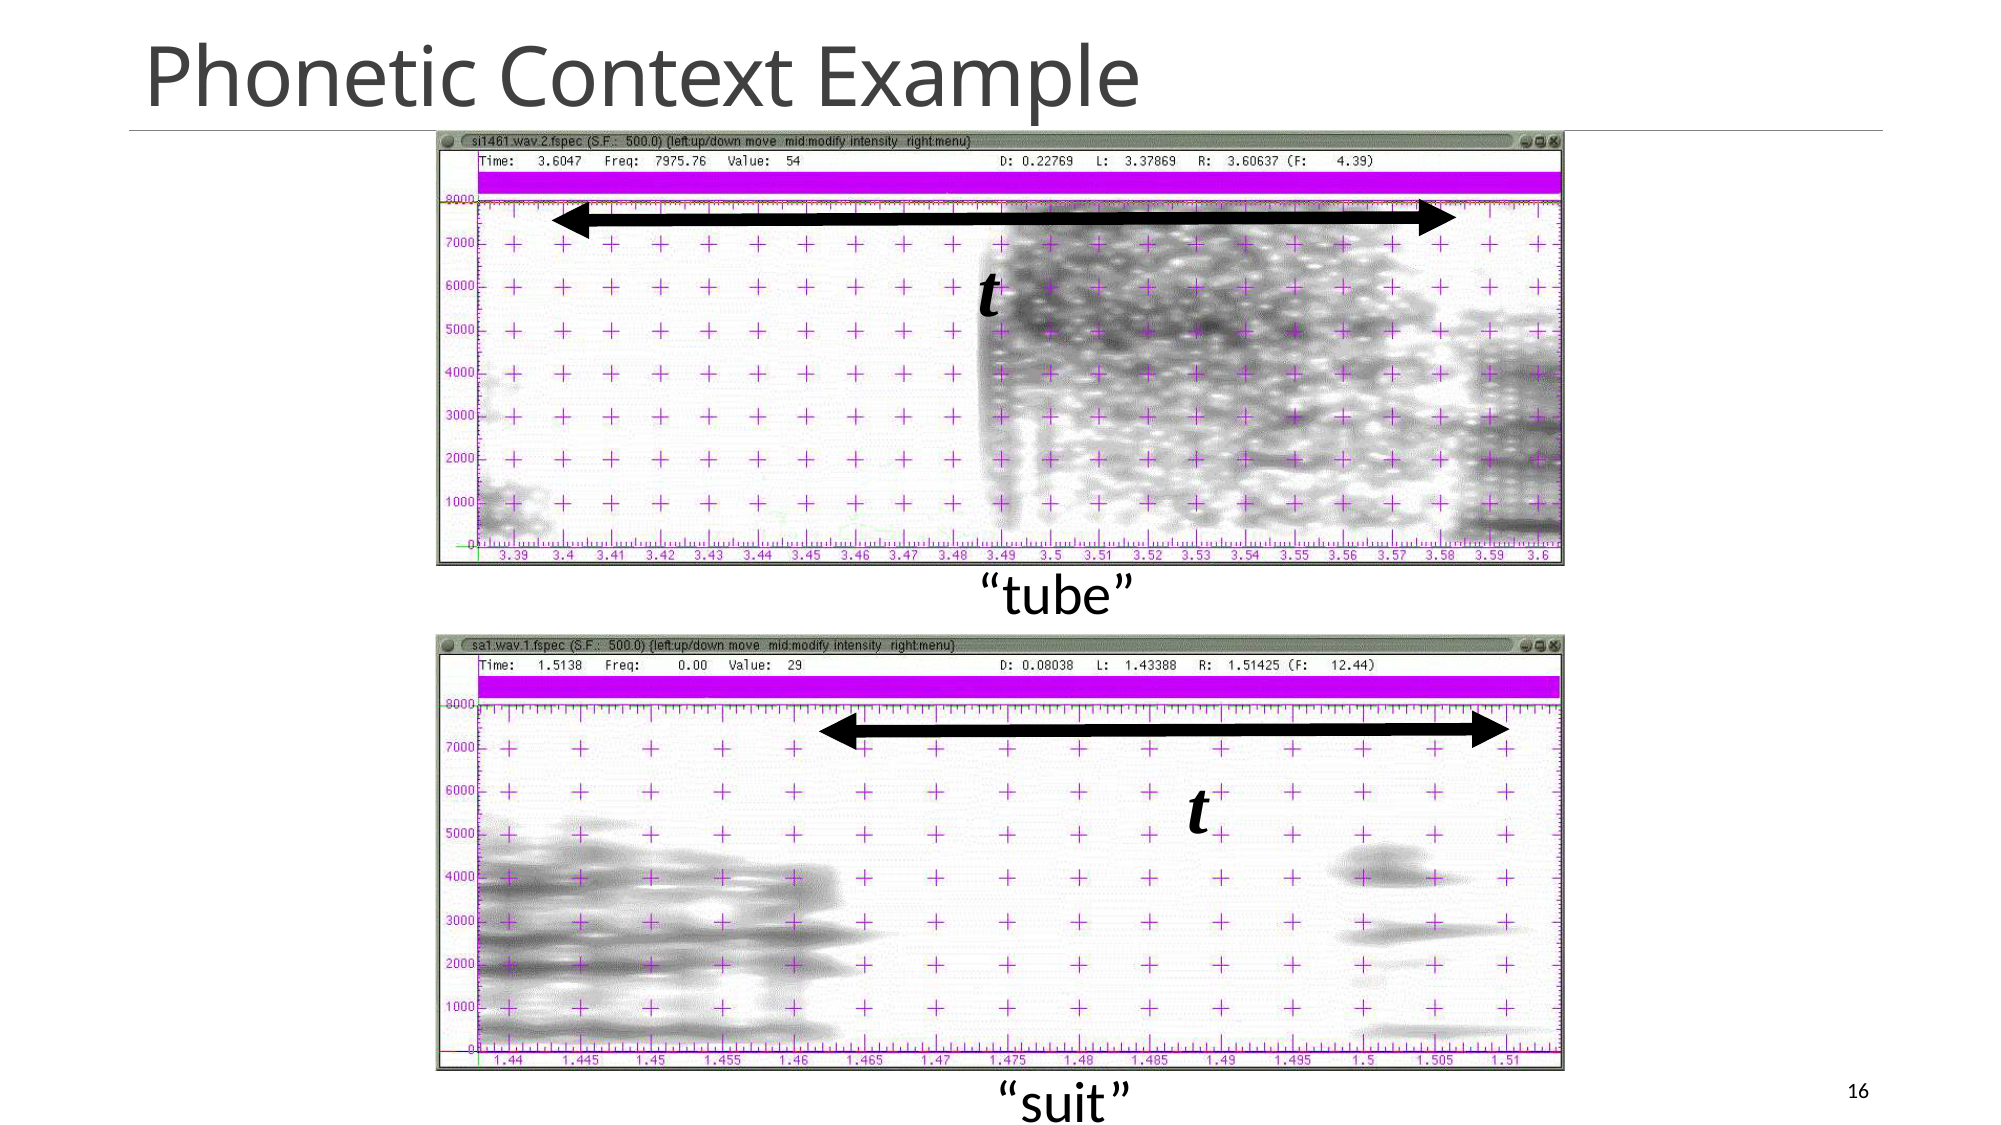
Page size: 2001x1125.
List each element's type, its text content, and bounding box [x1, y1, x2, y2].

picture [434, 633, 1566, 1071]
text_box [551, 216, 1457, 221]
slide_number 16 [1668, 1059, 1885, 1120]
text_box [818, 728, 1511, 732]
text_box “tube” [962, 575, 1173, 630]
picture [435, 130, 1566, 567]
title Phonetic Context Example [128, 19, 1883, 131]
text_box “suit” [981, 1080, 1191, 1125]
